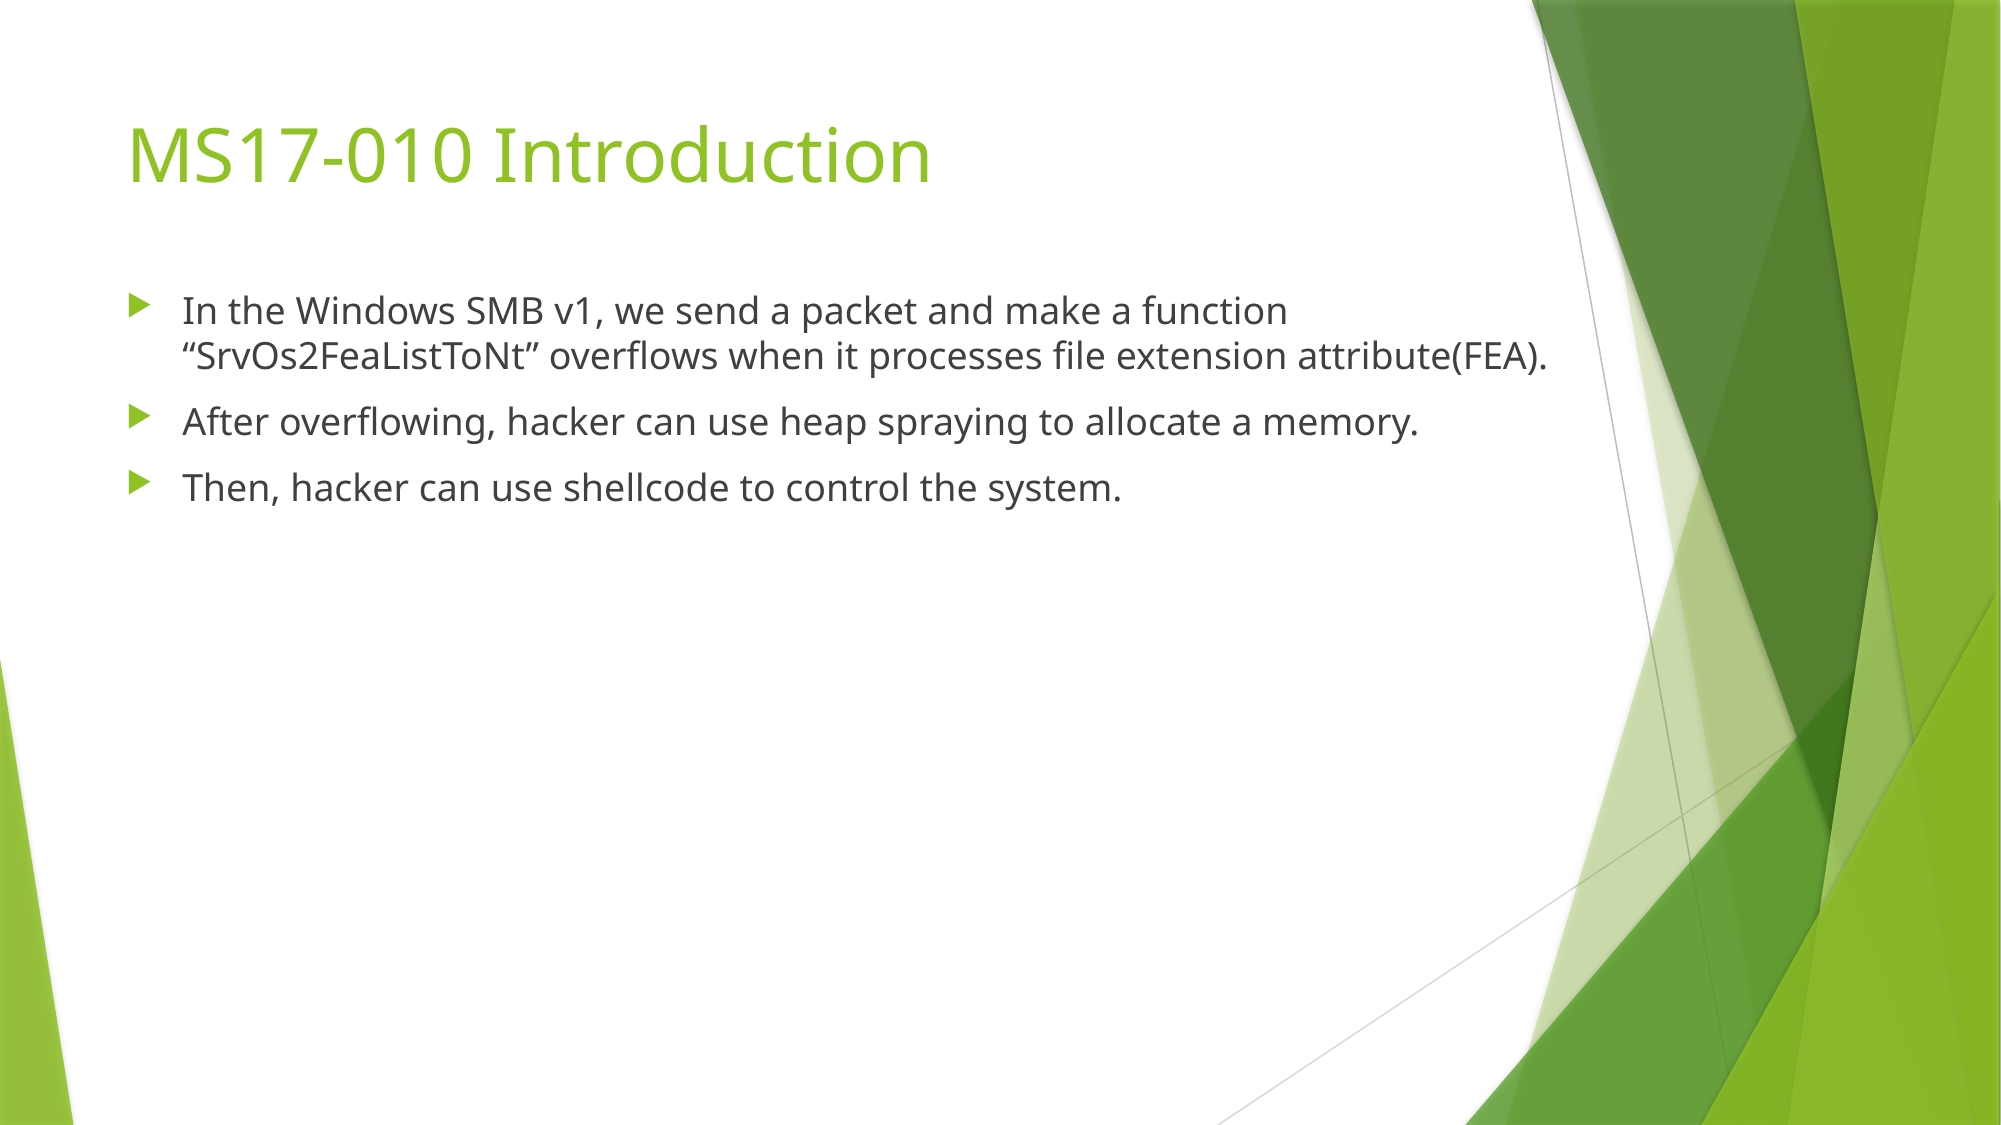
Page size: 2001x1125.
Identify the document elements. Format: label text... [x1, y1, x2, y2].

list In the Windows SMB v1, we send a packet and make a function “SrvOs2FeaListToNt” overflows when it processes file extension attribute(FEA). After overflowing, hacker can use heap spraying to allocate a memory. Then, hacker can use shellcode to control the system. [111, 279, 1633, 1056]
title MS17-010 Introduction [111, 99, 1522, 279]
